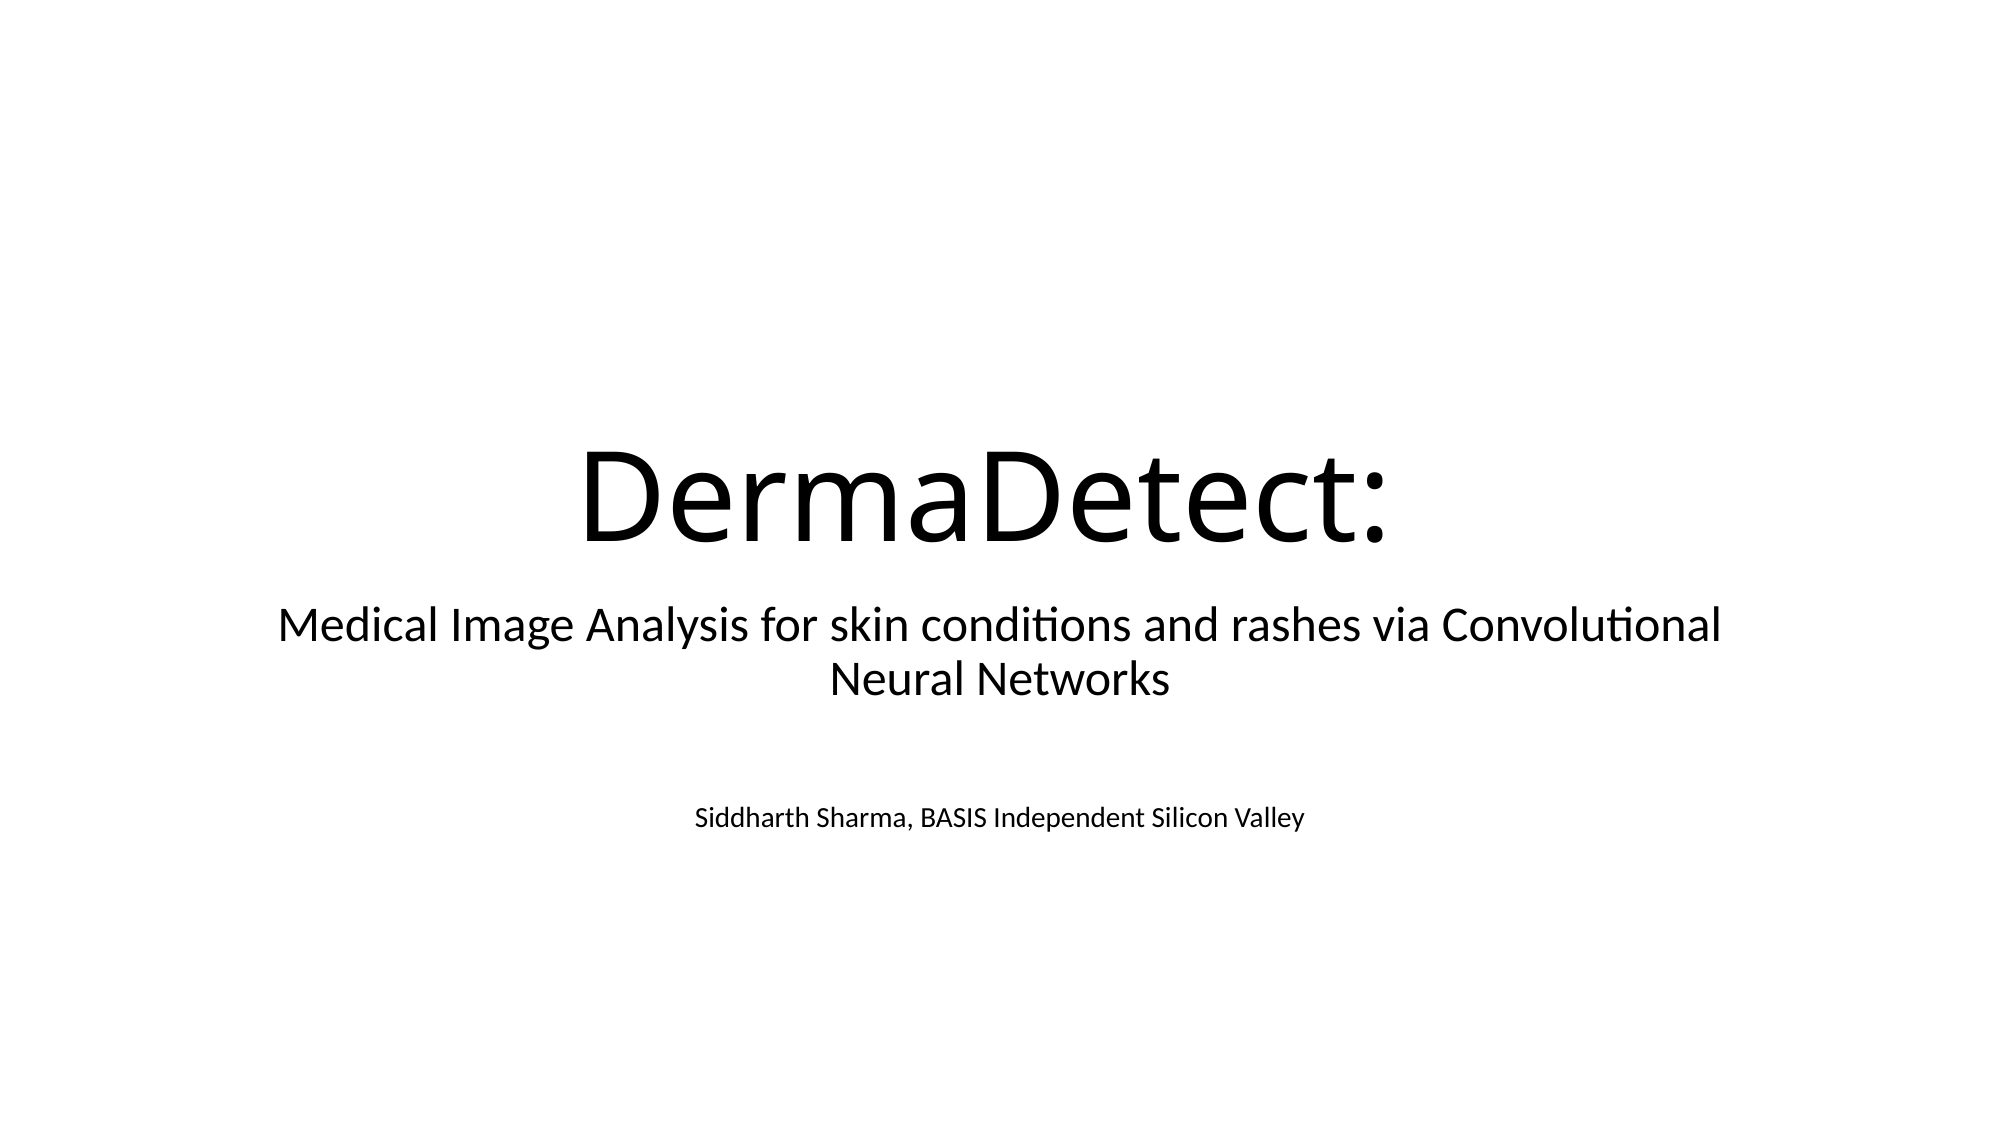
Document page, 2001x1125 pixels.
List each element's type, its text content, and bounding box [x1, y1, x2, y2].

title DermaDetect: [249, 184, 1750, 576]
subtitle Medical Image Analysis for skin conditions and rashes via Convolutional Neural Networks Siddharth Sharma, BASIS Independent Silicon Valley [249, 590, 1750, 863]
